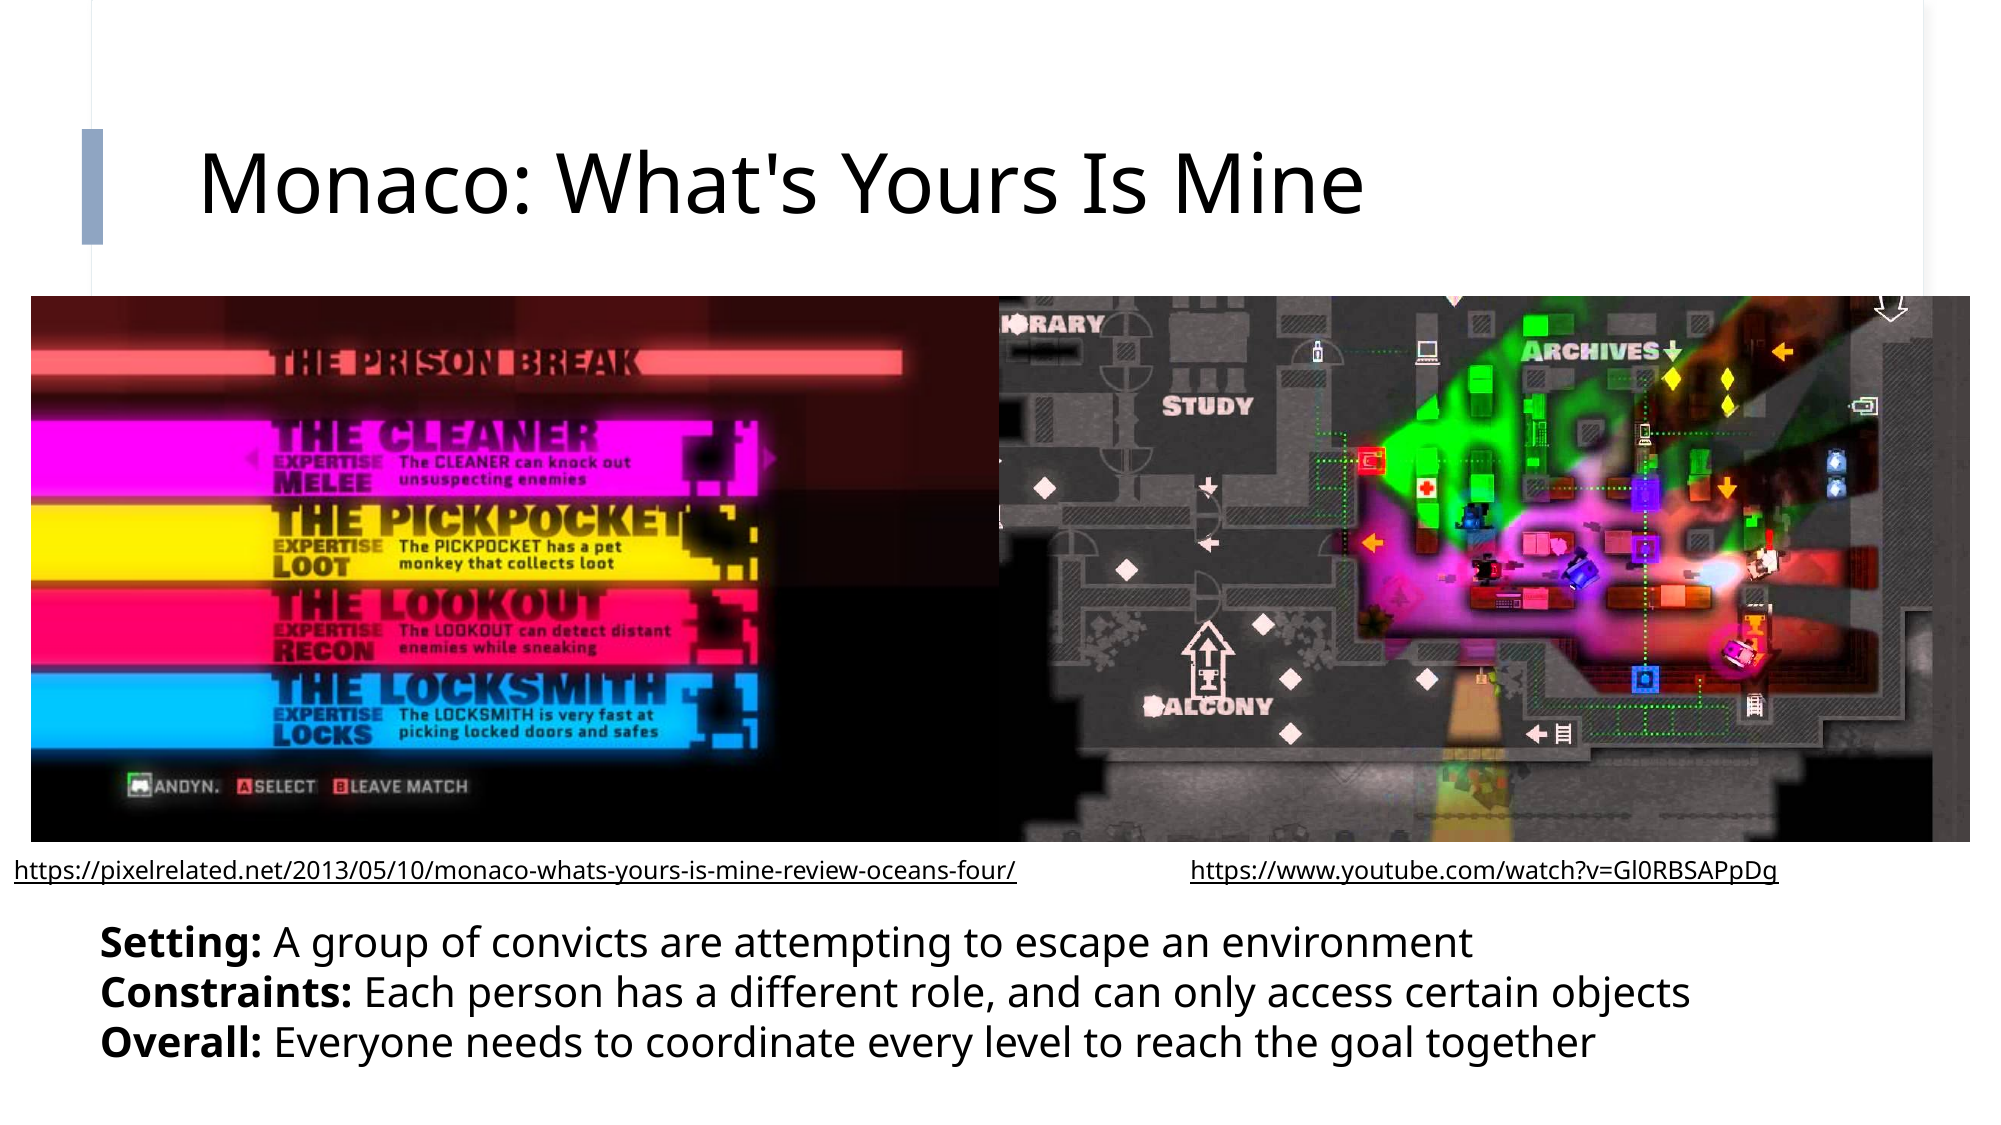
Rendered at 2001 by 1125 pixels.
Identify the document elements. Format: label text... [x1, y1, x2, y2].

text_box Setting: A group of convicts are attempting to escape an environment Constraints: Each person has a different role, and can only access certain objects Overall: Everyone needs to coordinate every level to reach the goal together [85, 908, 1707, 1074]
picture [31, 296, 1970, 842]
title Monaco: What's Yours Is Mine [183, 90, 1851, 284]
text_box https://www.youtube.com/watch?v=Gl0RBSAPpDg [1175, 847, 1794, 897]
text_box https://pixelrelated.net/2013/05/10/monaco-whats-yours-is-mine-review-oceans-four/ [0, 847, 1032, 897]
